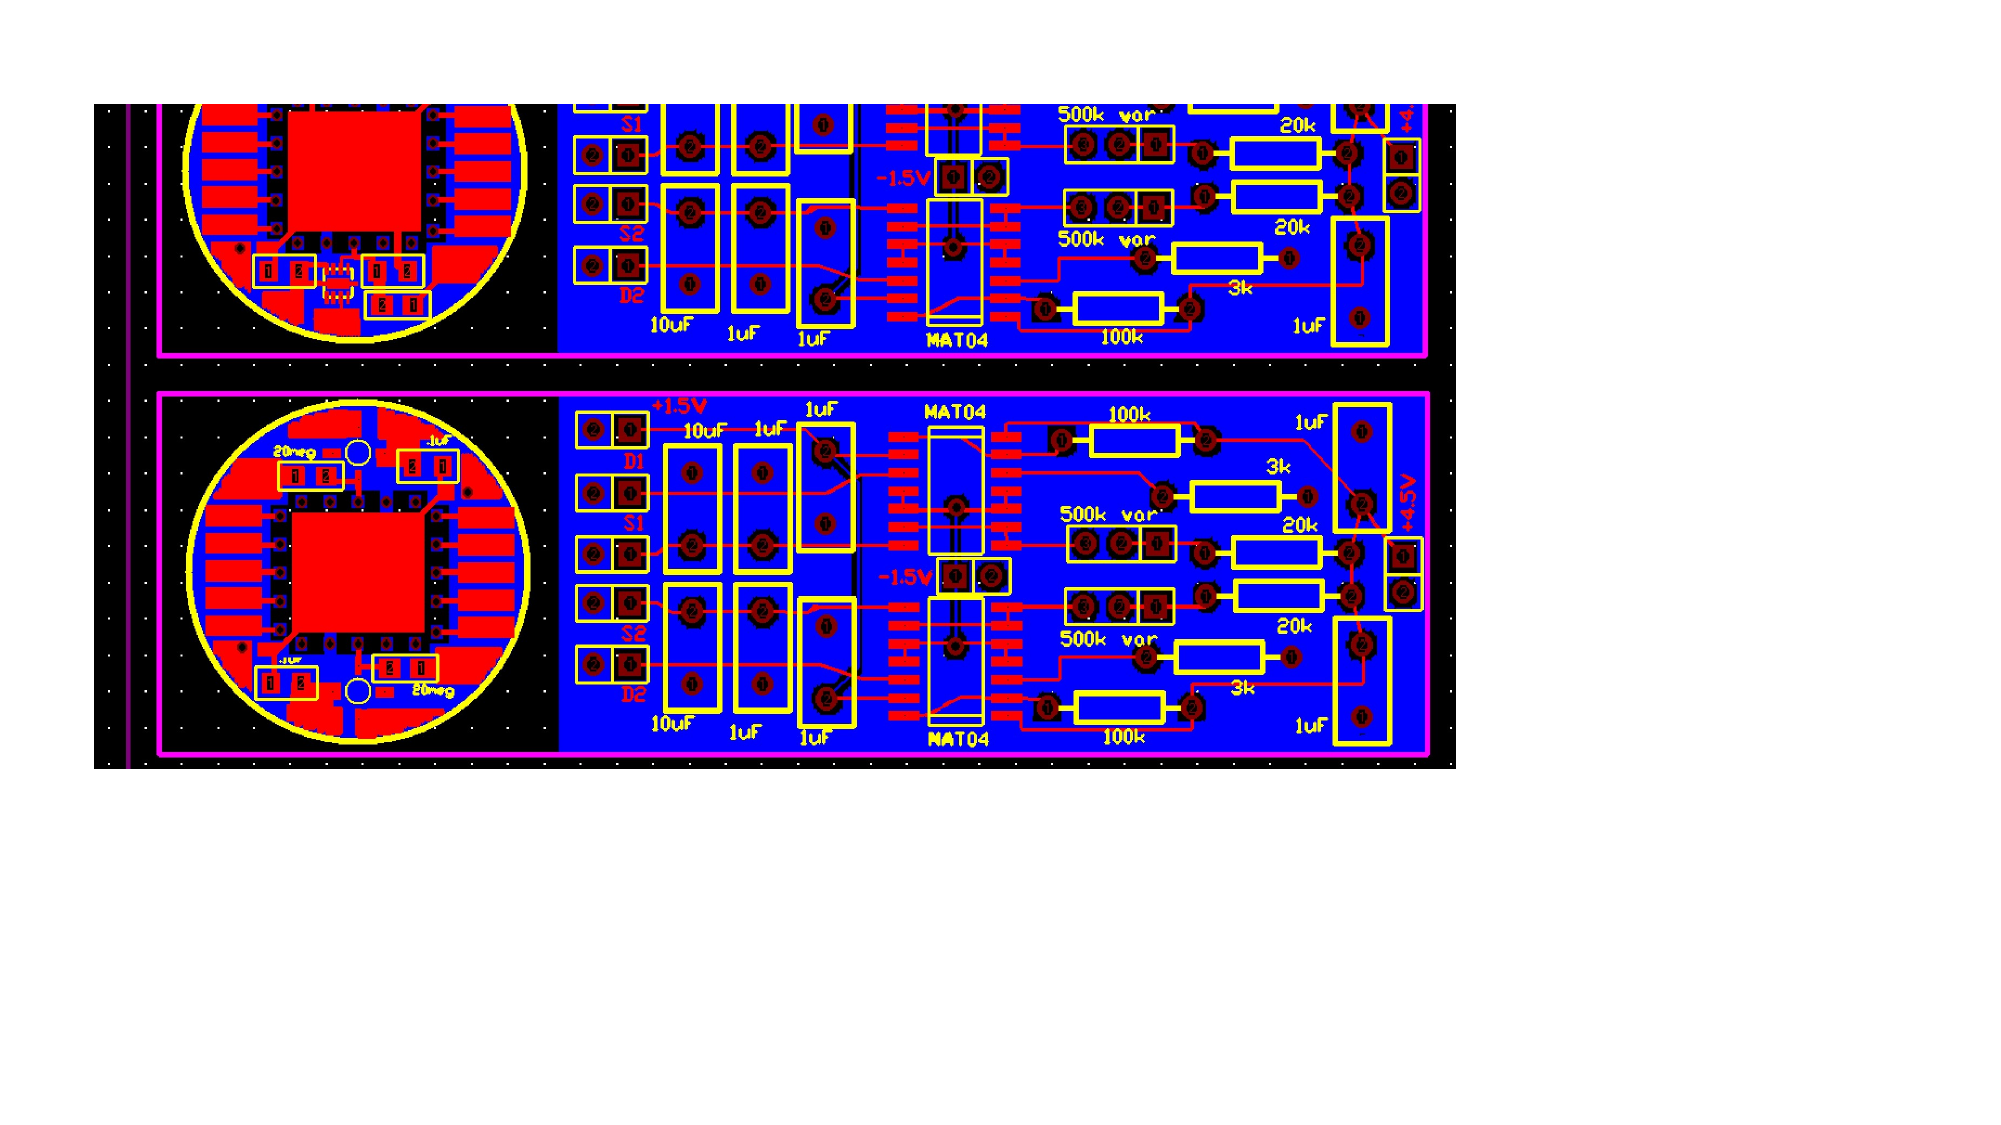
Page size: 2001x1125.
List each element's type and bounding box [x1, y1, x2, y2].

picture [94, 104, 1456, 769]
